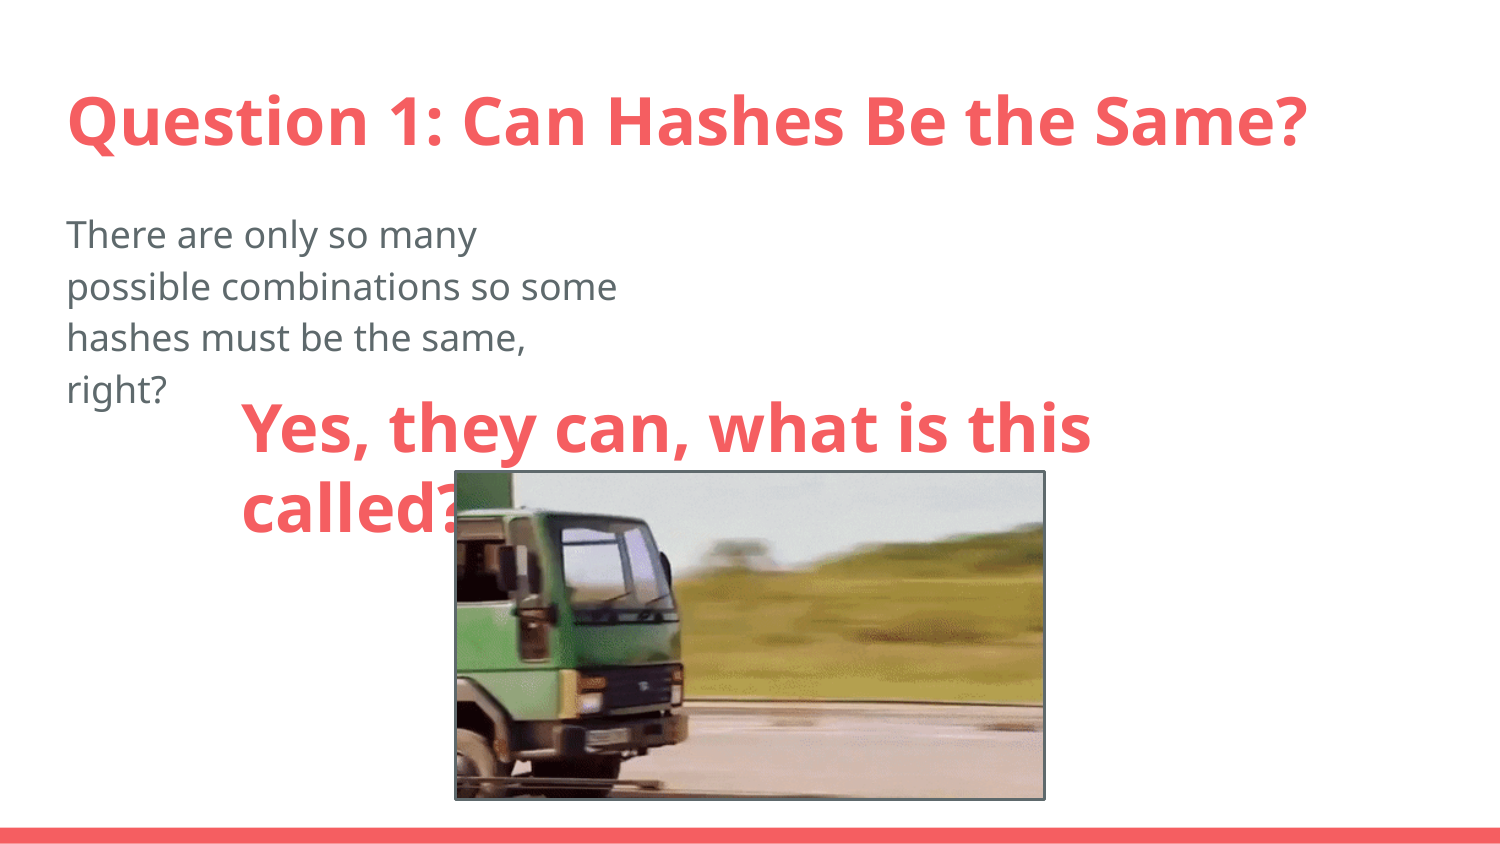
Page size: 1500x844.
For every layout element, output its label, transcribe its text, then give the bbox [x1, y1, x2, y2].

picture [456, 472, 1044, 799]
title Yes, they can, what is this called? [226, 370, 1274, 474]
list There are only so many possible combinations so some hashes must be the same, right? [51, 189, 645, 366]
title Question 1: Can Hashes Be the Same? [51, 64, 1449, 167]
